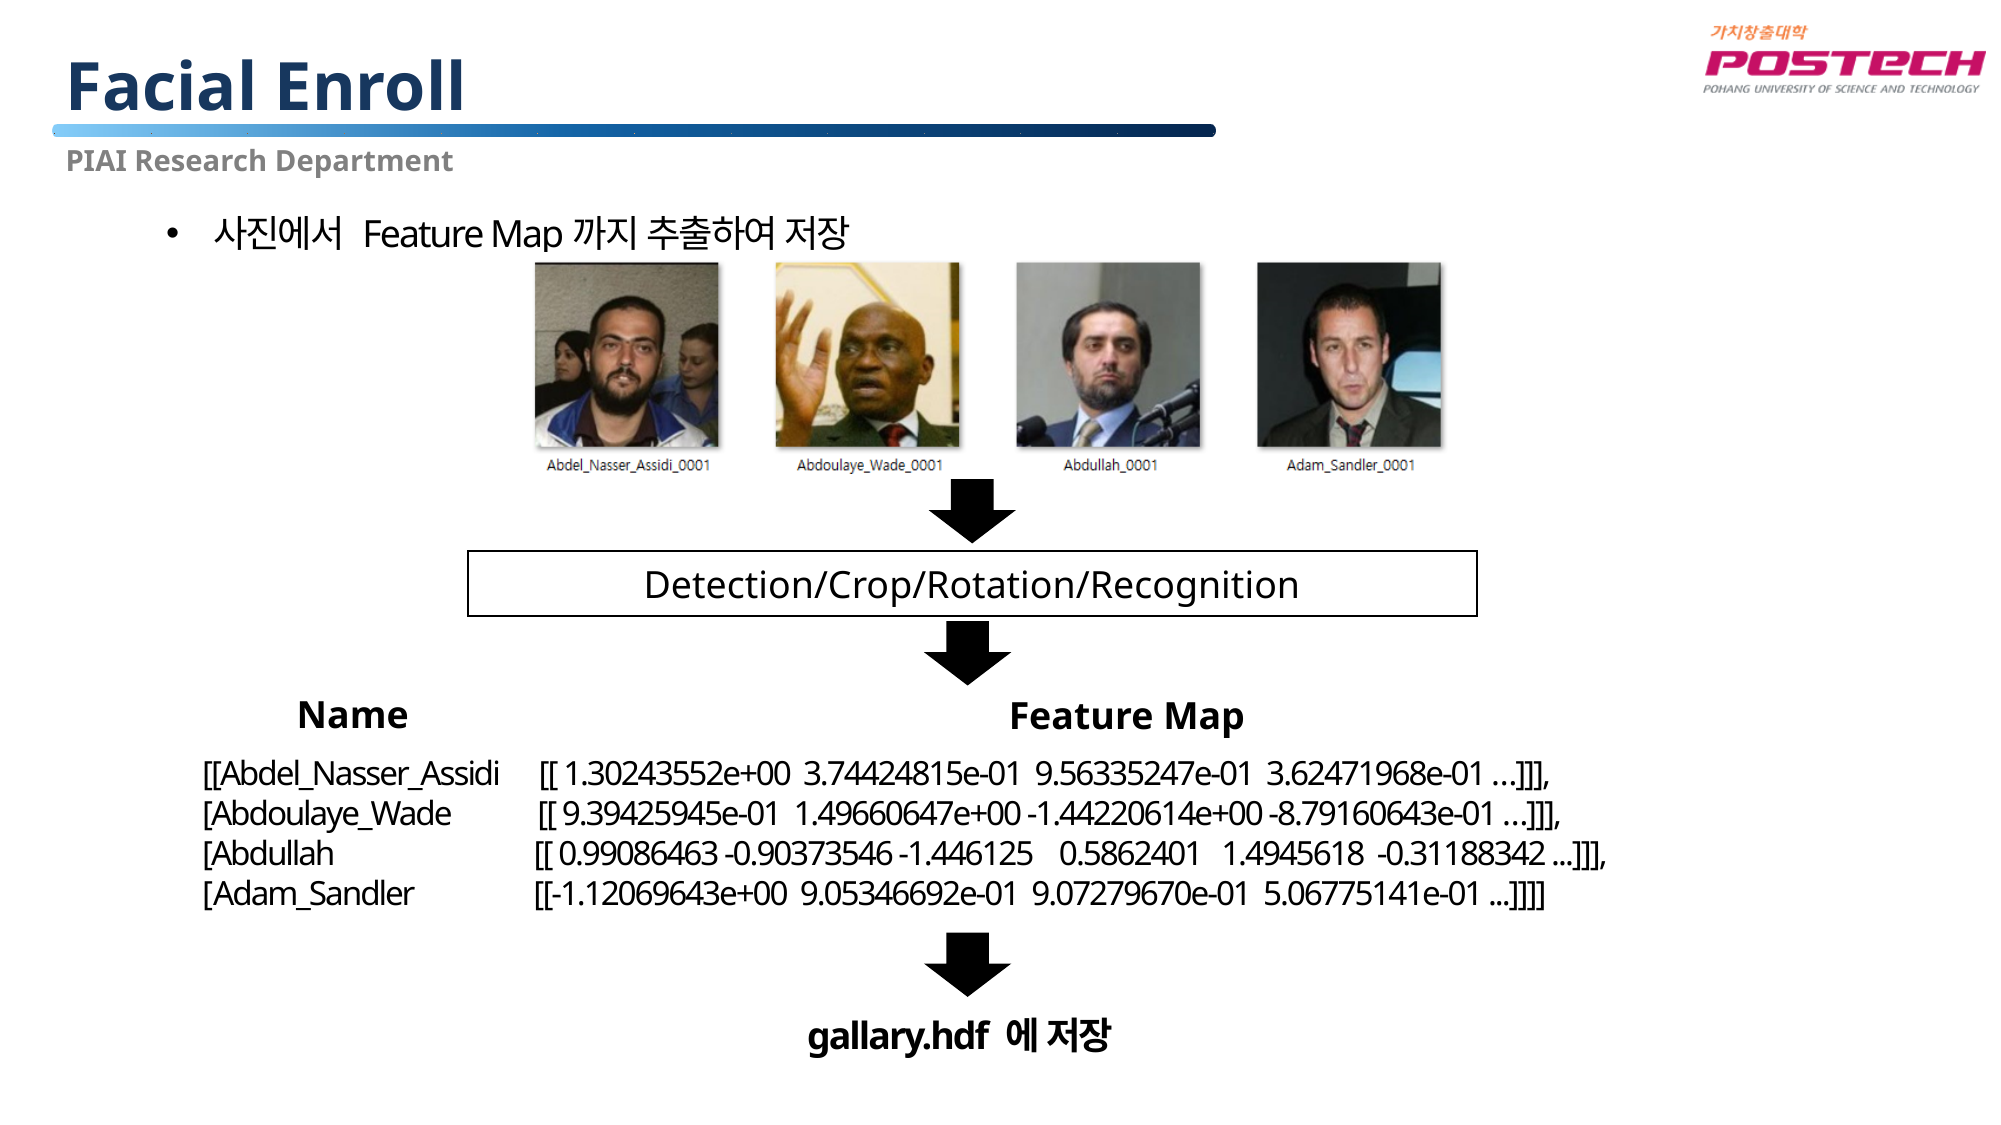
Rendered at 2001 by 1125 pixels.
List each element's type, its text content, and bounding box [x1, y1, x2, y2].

picture [1703, 25, 1986, 93]
text_box 사진에서 Feature Map까지 추출하여 저장 [76, 195, 1845, 247]
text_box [50, 36, 1217, 186]
text_box Detection/Crop/Rotation/Recognition [467, 550, 1478, 617]
text_box [923, 621, 1012, 684]
picture [521, 252, 1449, 474]
text_box [928, 479, 1016, 544]
text_box [923, 932, 1012, 997]
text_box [187, 684, 1900, 922]
text_box gallary.hdf 에 저장 [573, 1004, 1347, 1064]
